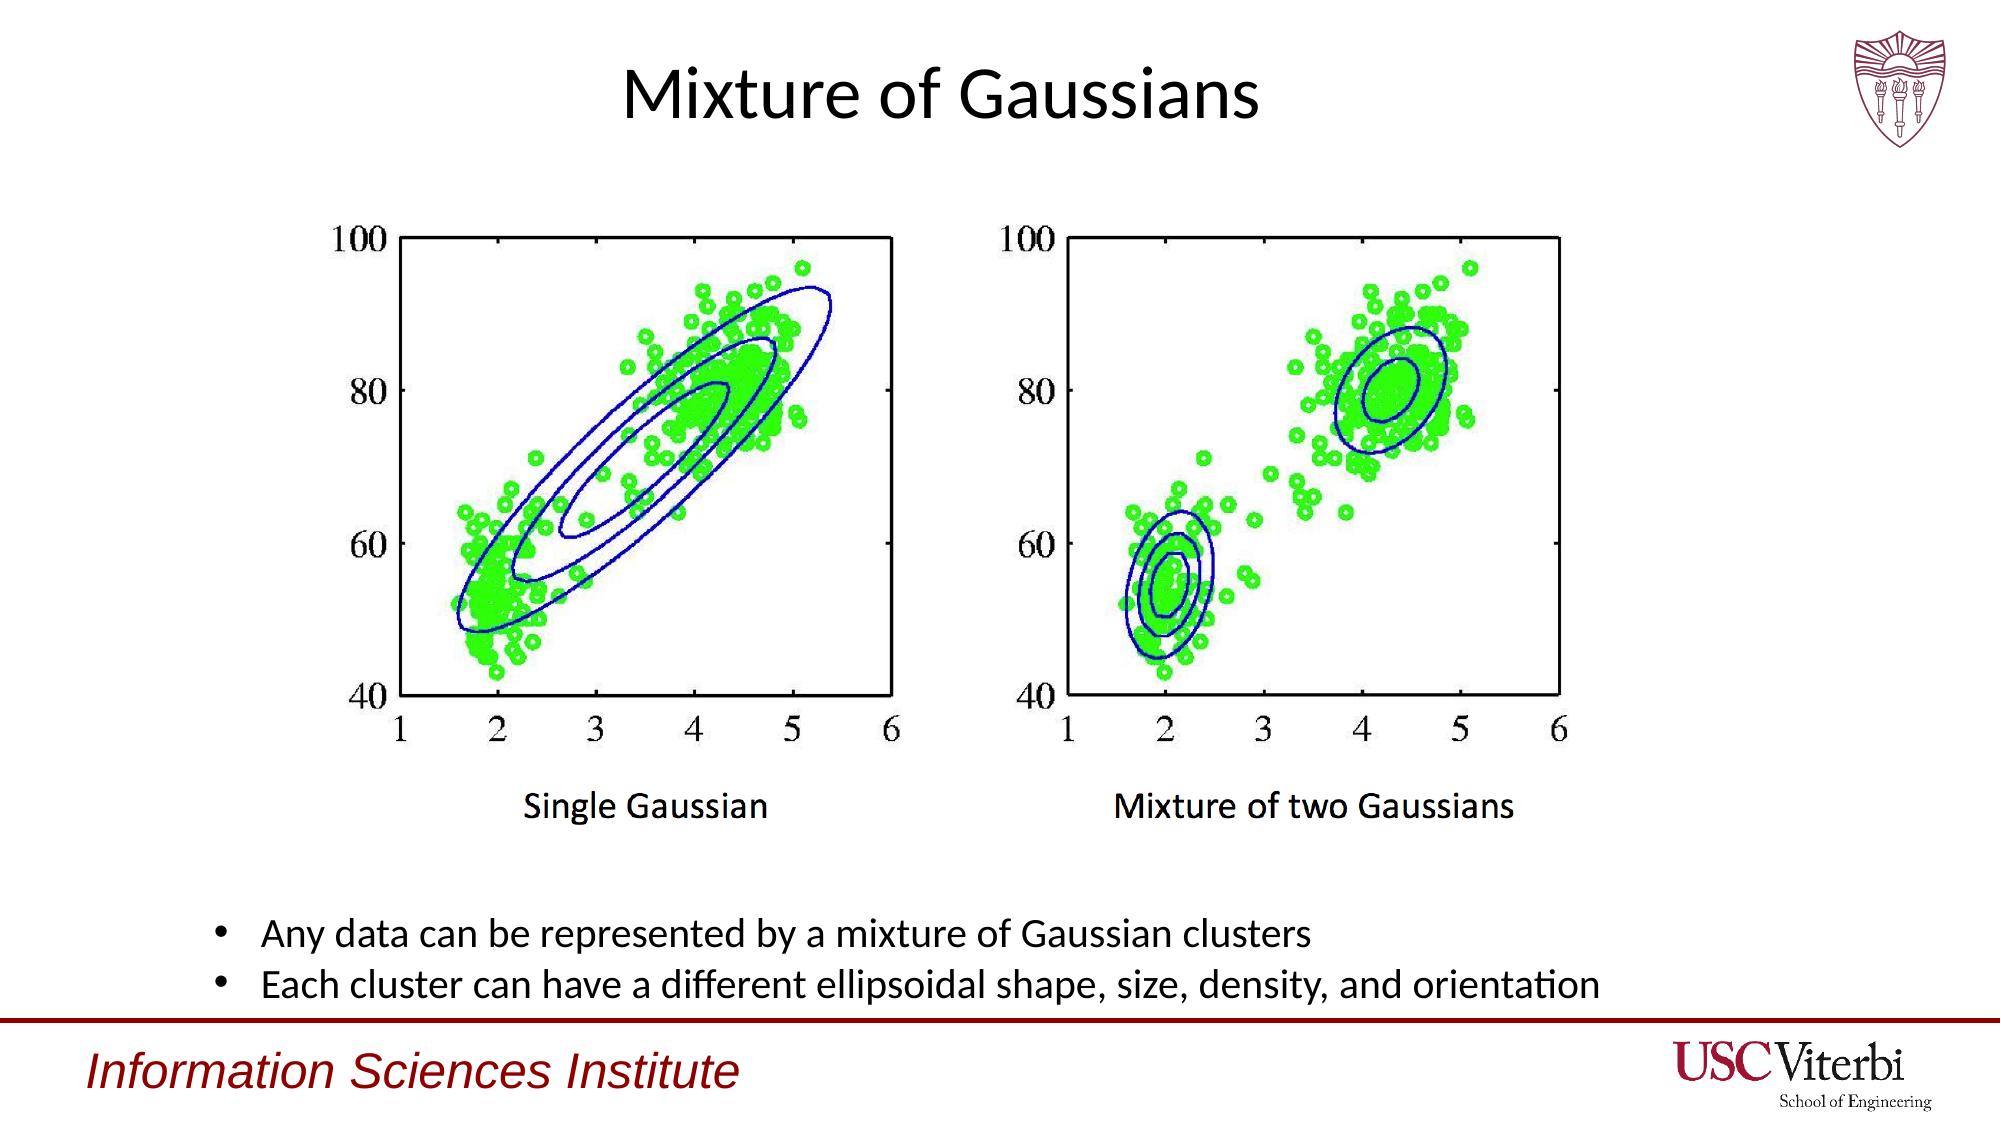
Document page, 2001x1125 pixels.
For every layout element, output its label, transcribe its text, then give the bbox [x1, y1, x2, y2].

text_box Any data can be represented by a mixture of Gaussian clusters Each cluster can have a different ellipsoidal shape, size, density, and orientation [198, 898, 1801, 1064]
picture [1641, 1027, 1964, 1118]
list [313, 198, 1582, 867]
picture [1824, 13, 1975, 164]
title Mixture of Gaussians [99, 35, 1783, 141]
